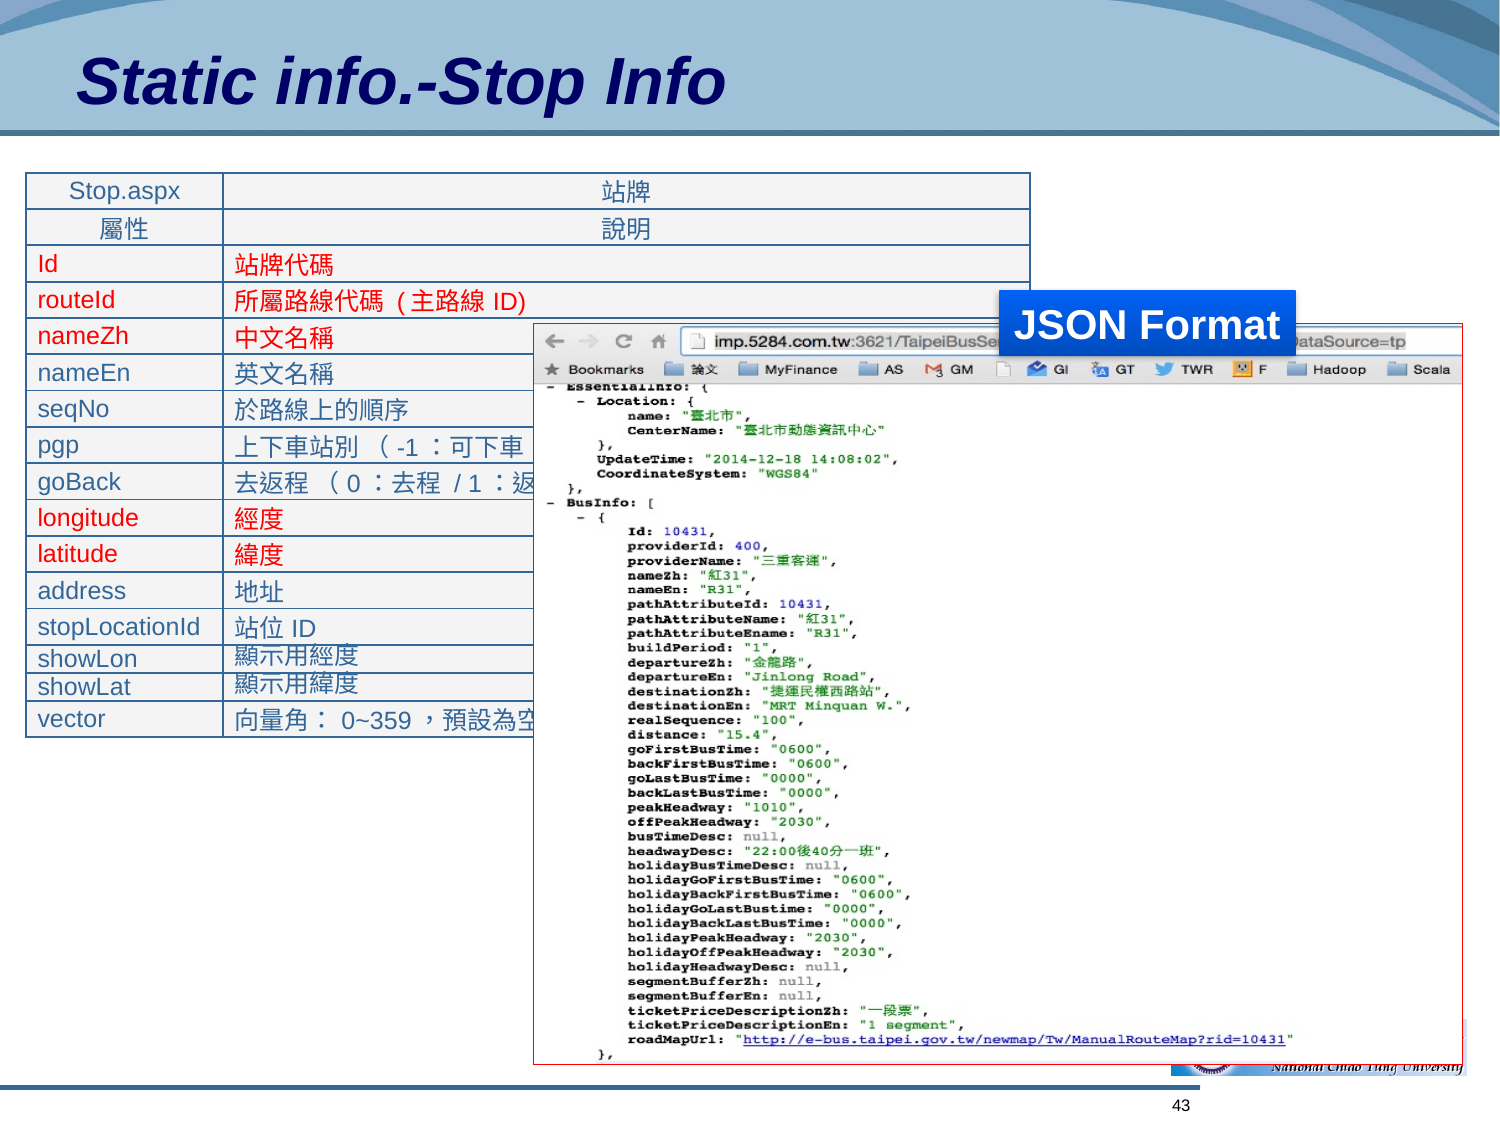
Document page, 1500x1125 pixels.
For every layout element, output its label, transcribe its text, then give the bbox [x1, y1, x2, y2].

picture [0, 0, 1500, 136]
table_cell 地址 [224, 573, 528, 608]
table_cell 顯示用經度 [224, 646, 528, 672]
table_cell pgp [27, 428, 222, 462]
table_cell nameZh [27, 319, 222, 353]
table_cell 站位ID [224, 609, 528, 644]
table_cell 站牌代碼 [224, 246, 1029, 281]
table_cell 顯示用緯度 [224, 674, 528, 700]
table_cell showLon [27, 646, 222, 672]
table_cell Id [27, 246, 222, 281]
table_cell 去返程 （0：去程 / 1：返程 / 2：未知） [224, 464, 528, 499]
table_cell 上下車站別 （-1：可下車、0：可上下車、1：可上車） [224, 428, 528, 462]
table_cell seqNo [27, 391, 222, 426]
table_cell 緯度 [224, 537, 528, 571]
table_cell vector [27, 702, 222, 736]
table_cell 於路線上的順序 [224, 391, 528, 426]
table_cell goBack [27, 464, 222, 499]
table_cell nameEn [27, 355, 222, 390]
table_cell 經度 [224, 500, 528, 535]
table_cell showLat [27, 674, 222, 700]
slide_number 43 [1024, 1087, 1338, 1113]
table_cell 所屬路線代碼 (主路線ID) [224, 283, 1029, 317]
picture [533, 323, 1467, 1076]
table_cell 向量角：0~359，預設為空白 [224, 702, 528, 736]
table_cell 屬性 [27, 210, 222, 244]
table_cell longitude [27, 500, 222, 535]
table_cell stopLocationId [27, 609, 222, 644]
table_cell routeId [27, 283, 222, 317]
table_header 站牌 [224, 174, 1029, 208]
table_cell 中文名稱 [224, 319, 993, 353]
text_box JSON Format [999, 290, 1296, 322]
table_header Stop.aspx [27, 174, 222, 208]
table_cell latitude [27, 537, 222, 571]
table_cell 說明 [224, 210, 1029, 244]
table_cell 英文名稱 [224, 355, 528, 390]
text_box Static info.-Stop Info [61, 30, 1184, 106]
table_cell address [27, 573, 222, 608]
